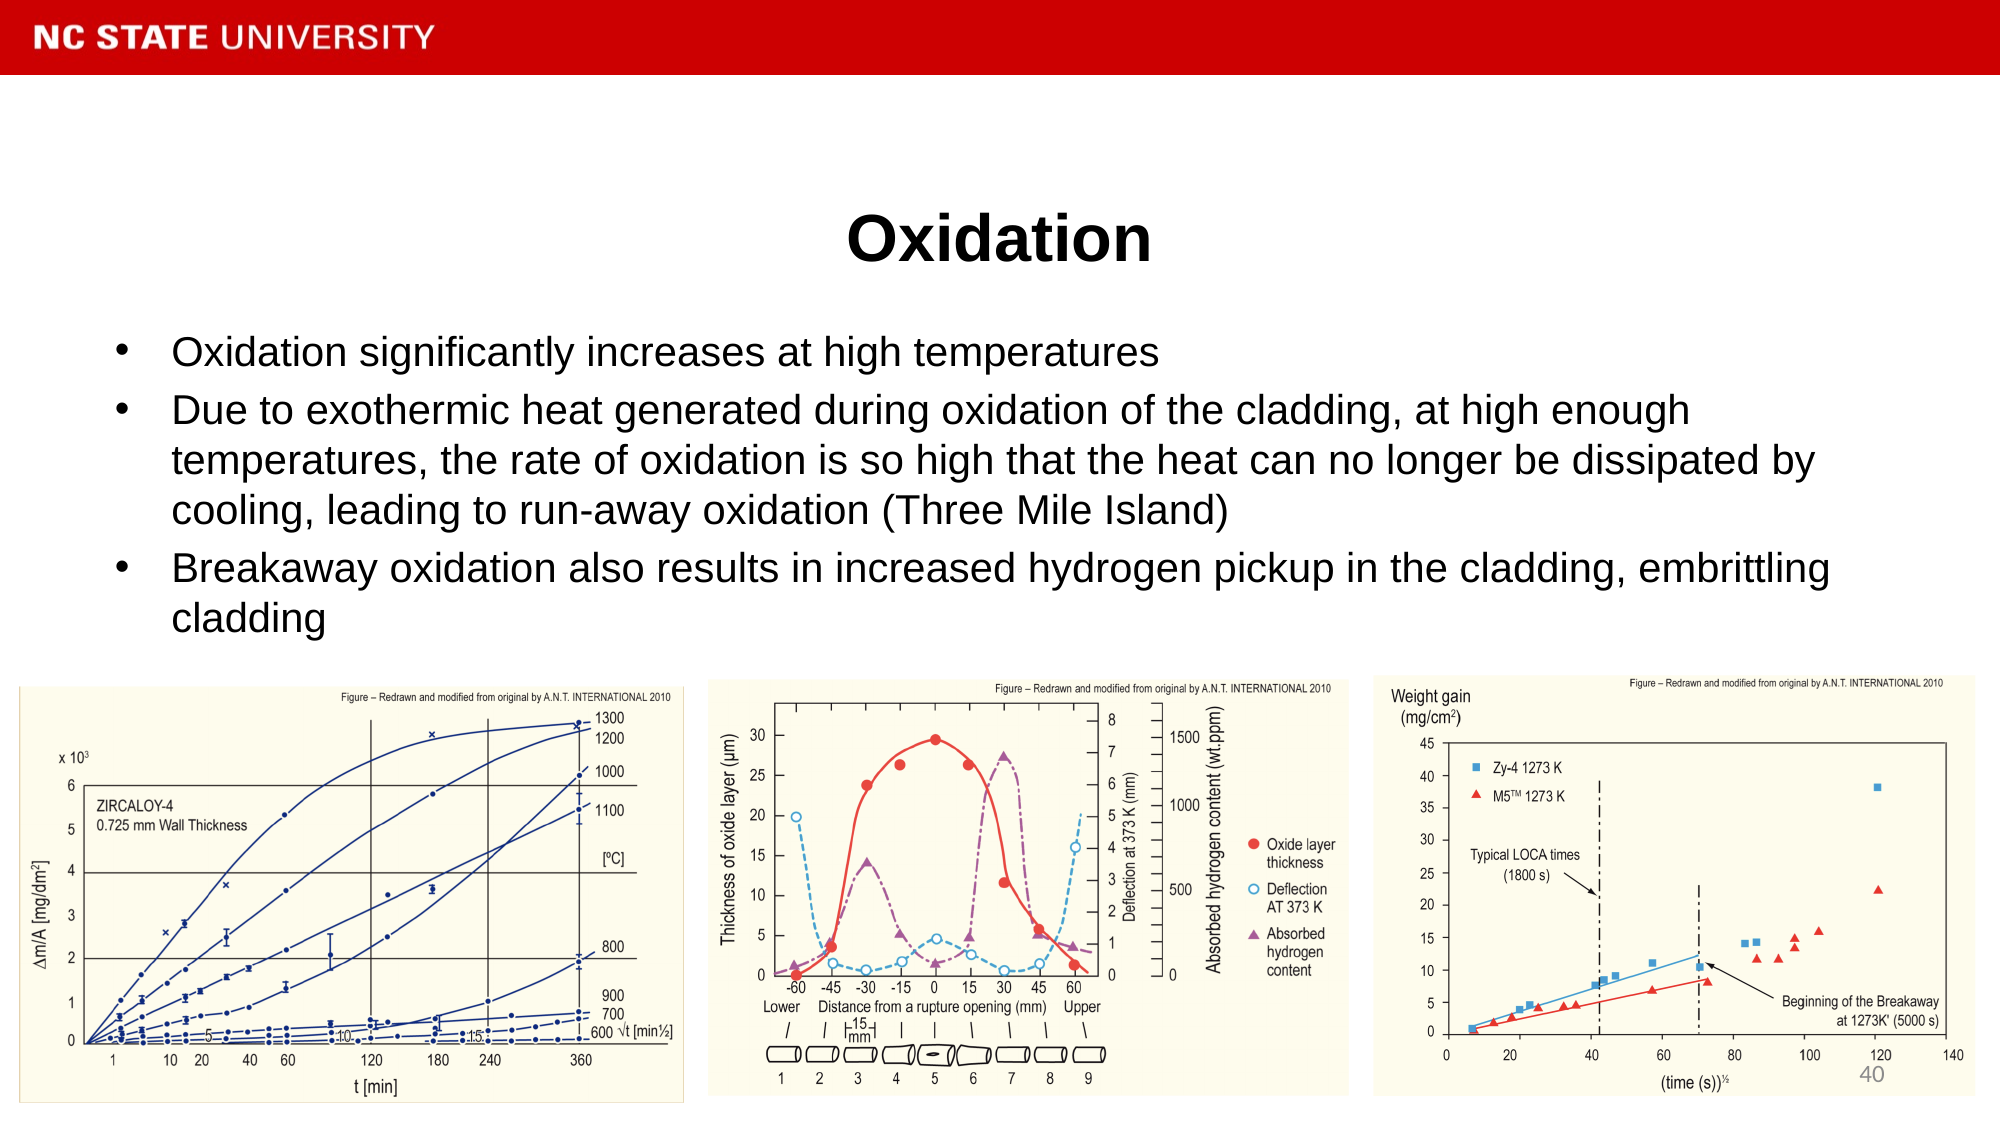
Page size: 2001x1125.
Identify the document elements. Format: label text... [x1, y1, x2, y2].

picture [1373, 675, 1976, 1096]
picture [0, 0, 2000, 75]
picture [18, 686, 684, 1103]
picture [708, 679, 1349, 1096]
title Oxidation [99, 147, 1900, 316]
list Oxidation significantly increases at high temperatures Due to exothermic heat generated during oxidation of the cladding, at high enough temperatures, the rate of oxidation is so high that the heat can no longer be dissipated by cooling, leading to run-away oxidation (Three Mile Island) Breakaway oxidation also results in increased hydrogen pickup in the cladding, embrittling cladding [99, 316, 1900, 968]
